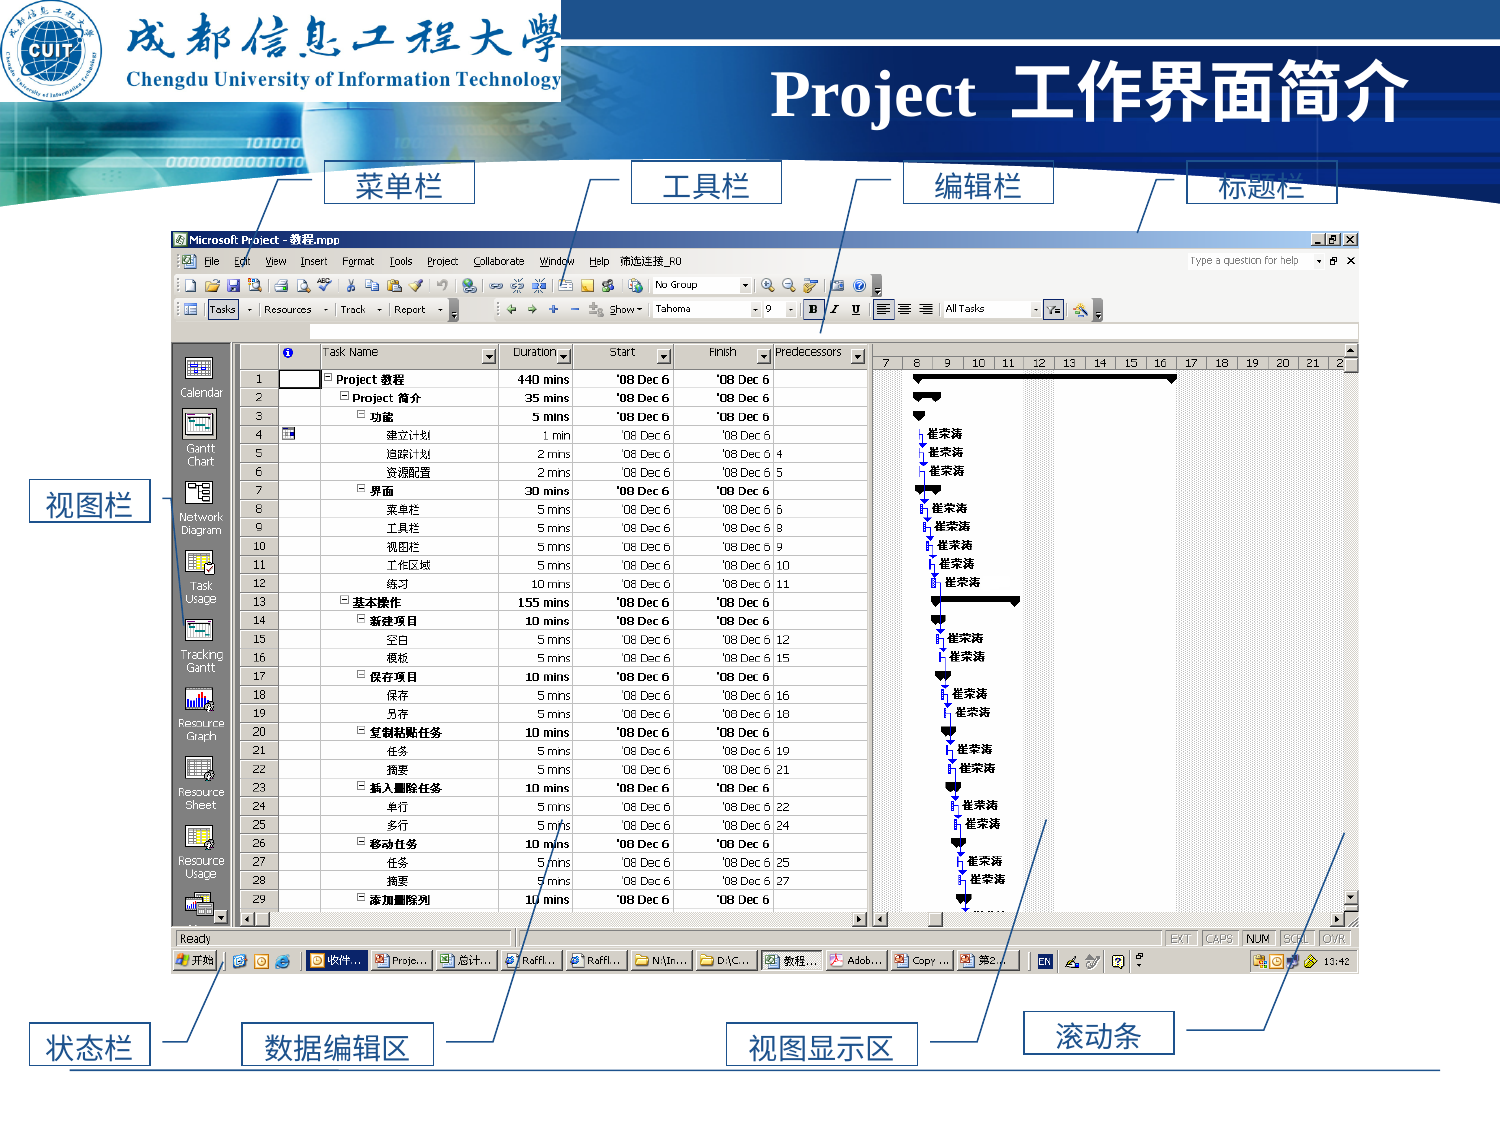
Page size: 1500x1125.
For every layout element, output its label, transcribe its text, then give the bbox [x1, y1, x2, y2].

text_box 编辑栏 [903, 160, 1054, 204]
text_box 状态栏 [29, 1023, 150, 1066]
picture [1337, 46, 1500, 203]
text_box 视图栏 [29, 479, 150, 523]
text_box 视图显示区 [726, 1023, 918, 1066]
text_box 标题栏 [1186, 160, 1337, 204]
picture [0, 0, 183, 206]
picture [170, 231, 1359, 975]
title Project 工作界面简介 [74, 0, 1426, 184]
text_box 工具栏 [631, 160, 782, 204]
text_box 数据编辑区 [242, 1023, 434, 1066]
text_box 滚动条 [1023, 1011, 1174, 1054]
text_box 菜单栏 [324, 160, 475, 204]
